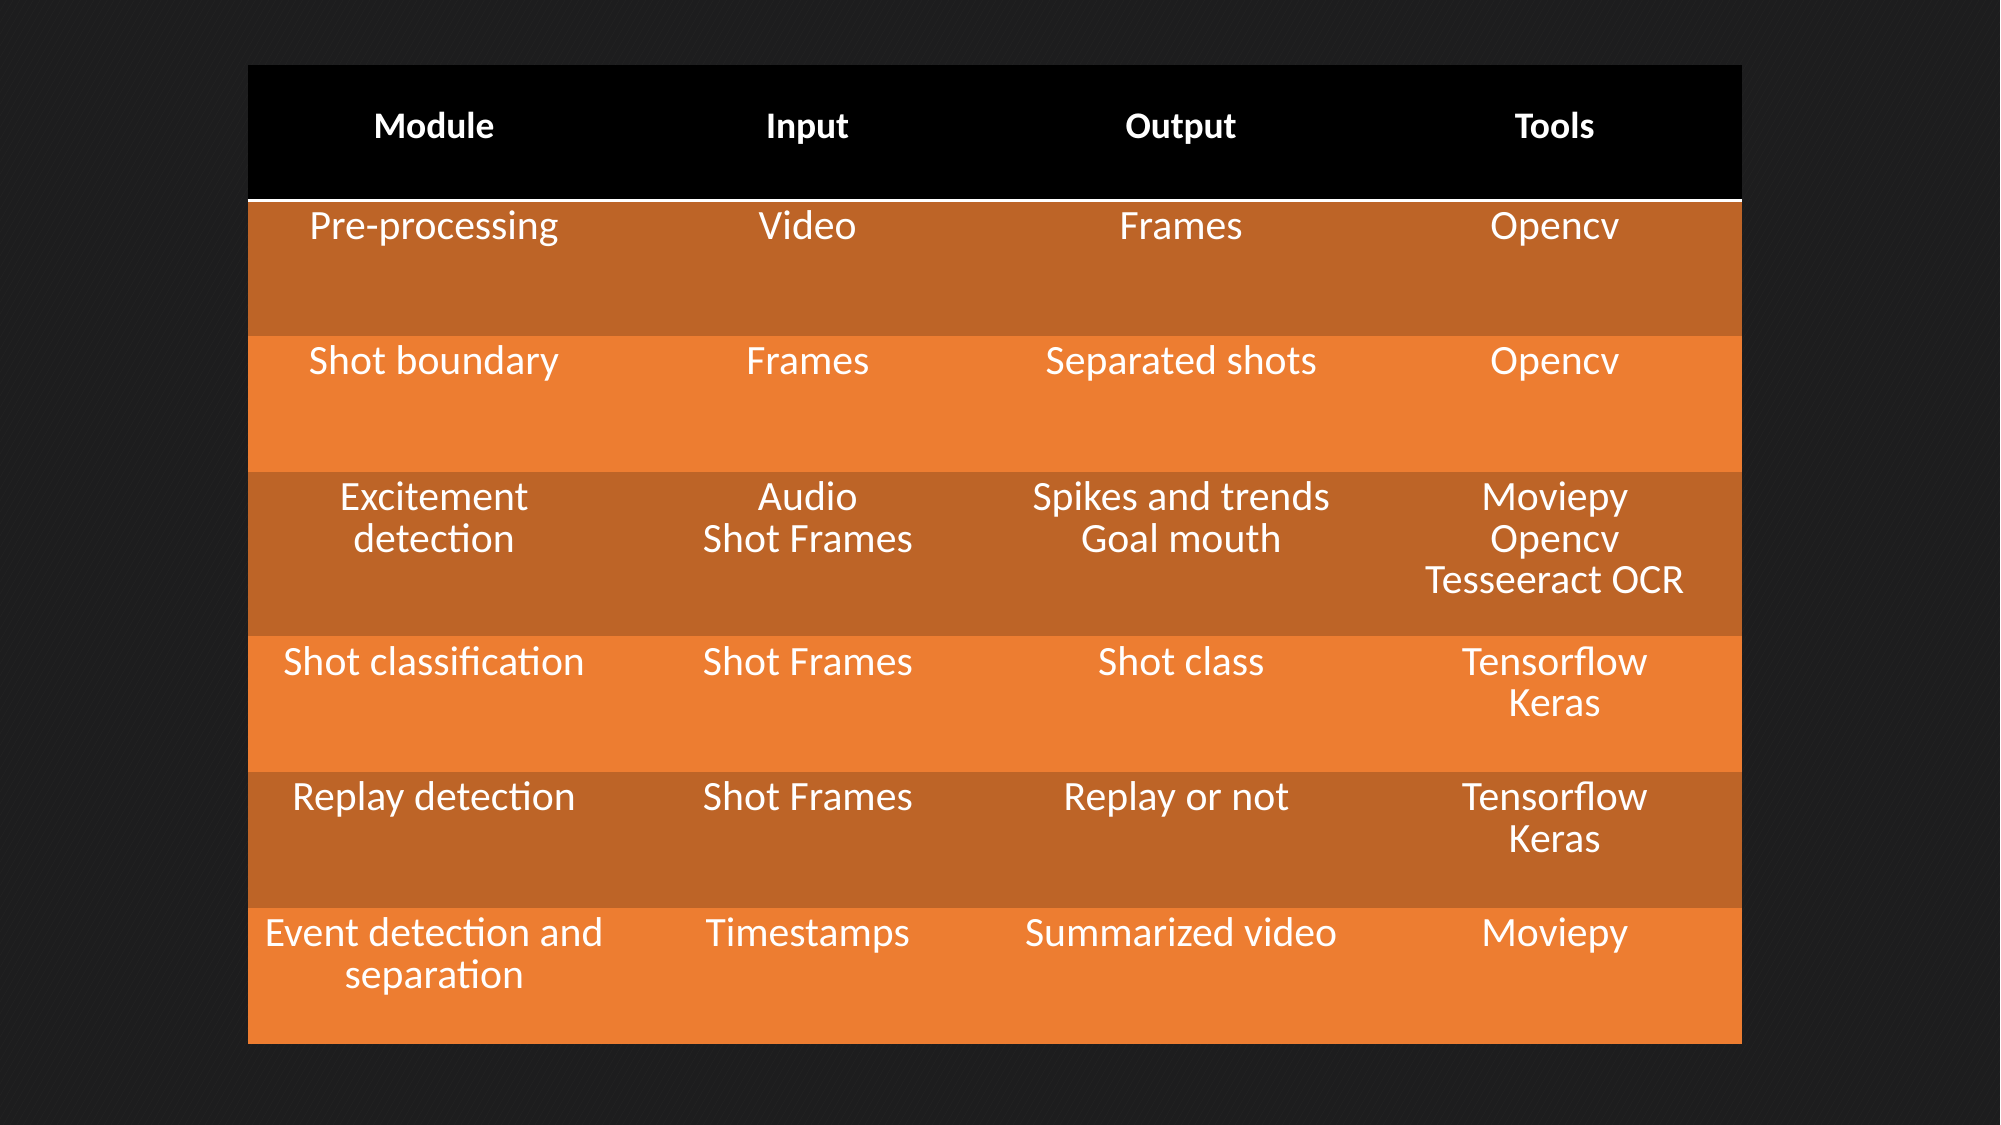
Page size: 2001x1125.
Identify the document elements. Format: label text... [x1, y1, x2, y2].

table_cell Shot classification [248, 636, 621, 772]
table_cell Timestamps [621, 908, 995, 1044]
table_cell Shot boundary [248, 336, 621, 472]
table_cell Frames [621, 336, 995, 472]
table_cell Replay detection [248, 772, 621, 908]
table_cell Tensorflow Keras [1368, 772, 1742, 908]
table_header Output [995, 65, 1368, 199]
table_header Input [621, 65, 995, 199]
table_cell Opencv [1368, 202, 1742, 336]
table_cell Frames [995, 202, 1368, 336]
table_cell Tensorflow Keras [1368, 636, 1742, 772]
table_cell Separated shots [995, 336, 1368, 472]
table_cell Spikes and trends Goal mouth [995, 472, 1368, 636]
table_cell Shot class [995, 636, 1368, 772]
table_cell Excitement detection [248, 472, 621, 636]
table_cell Event detection and separation [248, 908, 621, 1044]
table_header Tools [1368, 65, 1742, 199]
table_cell Moviepy [1368, 908, 1742, 1044]
table_cell Moviepy Opencv Tesseeract OCR [1368, 472, 1742, 636]
table_header Module [248, 65, 621, 199]
table_cell Shot Frames [621, 636, 995, 772]
table_cell Shot Frames [621, 772, 995, 908]
table_cell Summarized video [995, 908, 1368, 1044]
table_cell Opencv [1368, 336, 1742, 472]
table_cell Pre-processing [248, 202, 621, 336]
table_cell Audio Shot Frames [621, 472, 995, 636]
table_cell Replay or not [995, 772, 1368, 908]
table_cell Video [621, 202, 995, 336]
